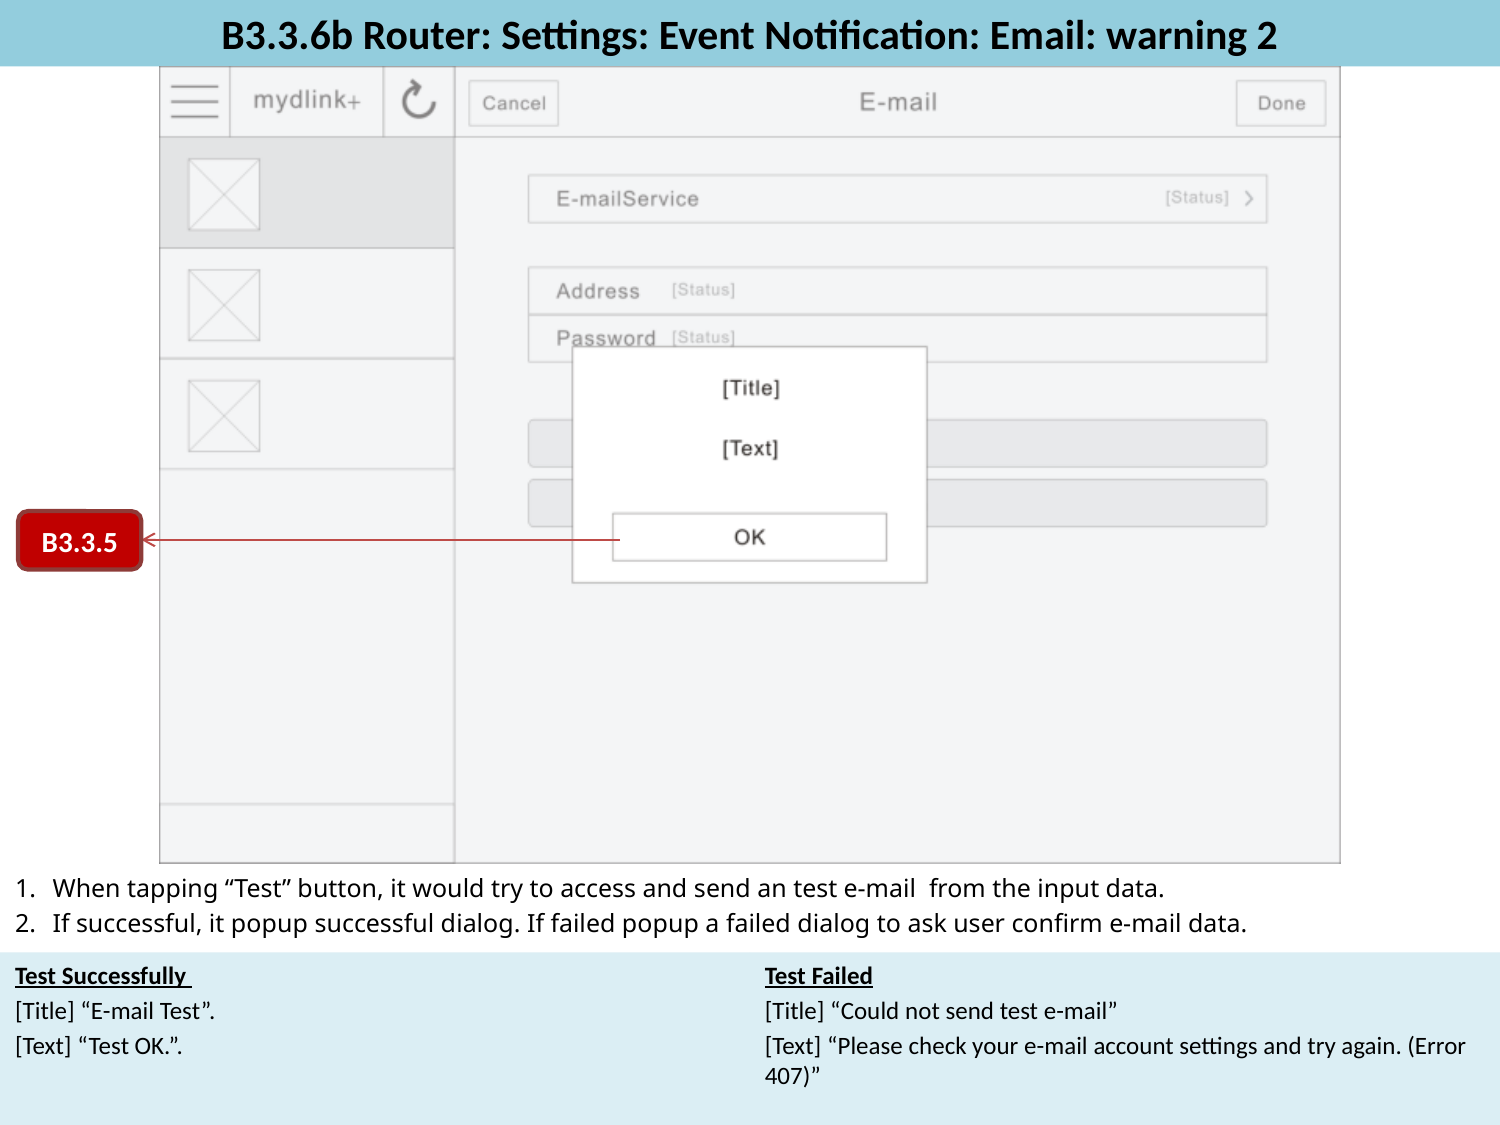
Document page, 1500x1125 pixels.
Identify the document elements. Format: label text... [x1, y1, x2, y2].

text_box Test Failed [Title] “Could not send test e-mail” [Text] “Please check your e-mail account settings and try again. (Error 407)” [749, 952, 1500, 1125]
text_box When tapping “Test” button, it would try to access and send an test e-mail from the input data. If successful, it popup successful dialog. If failed popup a failed dialog to ask user confirm e-mail data. [0, 864, 1478, 952]
text_box B3.3.5 [15, 508, 144, 572]
title B3.3.6b Router: Settings: Event Notification: Email: warning 2 [0, 0, 1500, 67]
text_box Test Successfully [Title] “E-mail Test”. [Text] “Test OK.”. [0, 952, 749, 1125]
picture [159, 66, 1341, 864]
